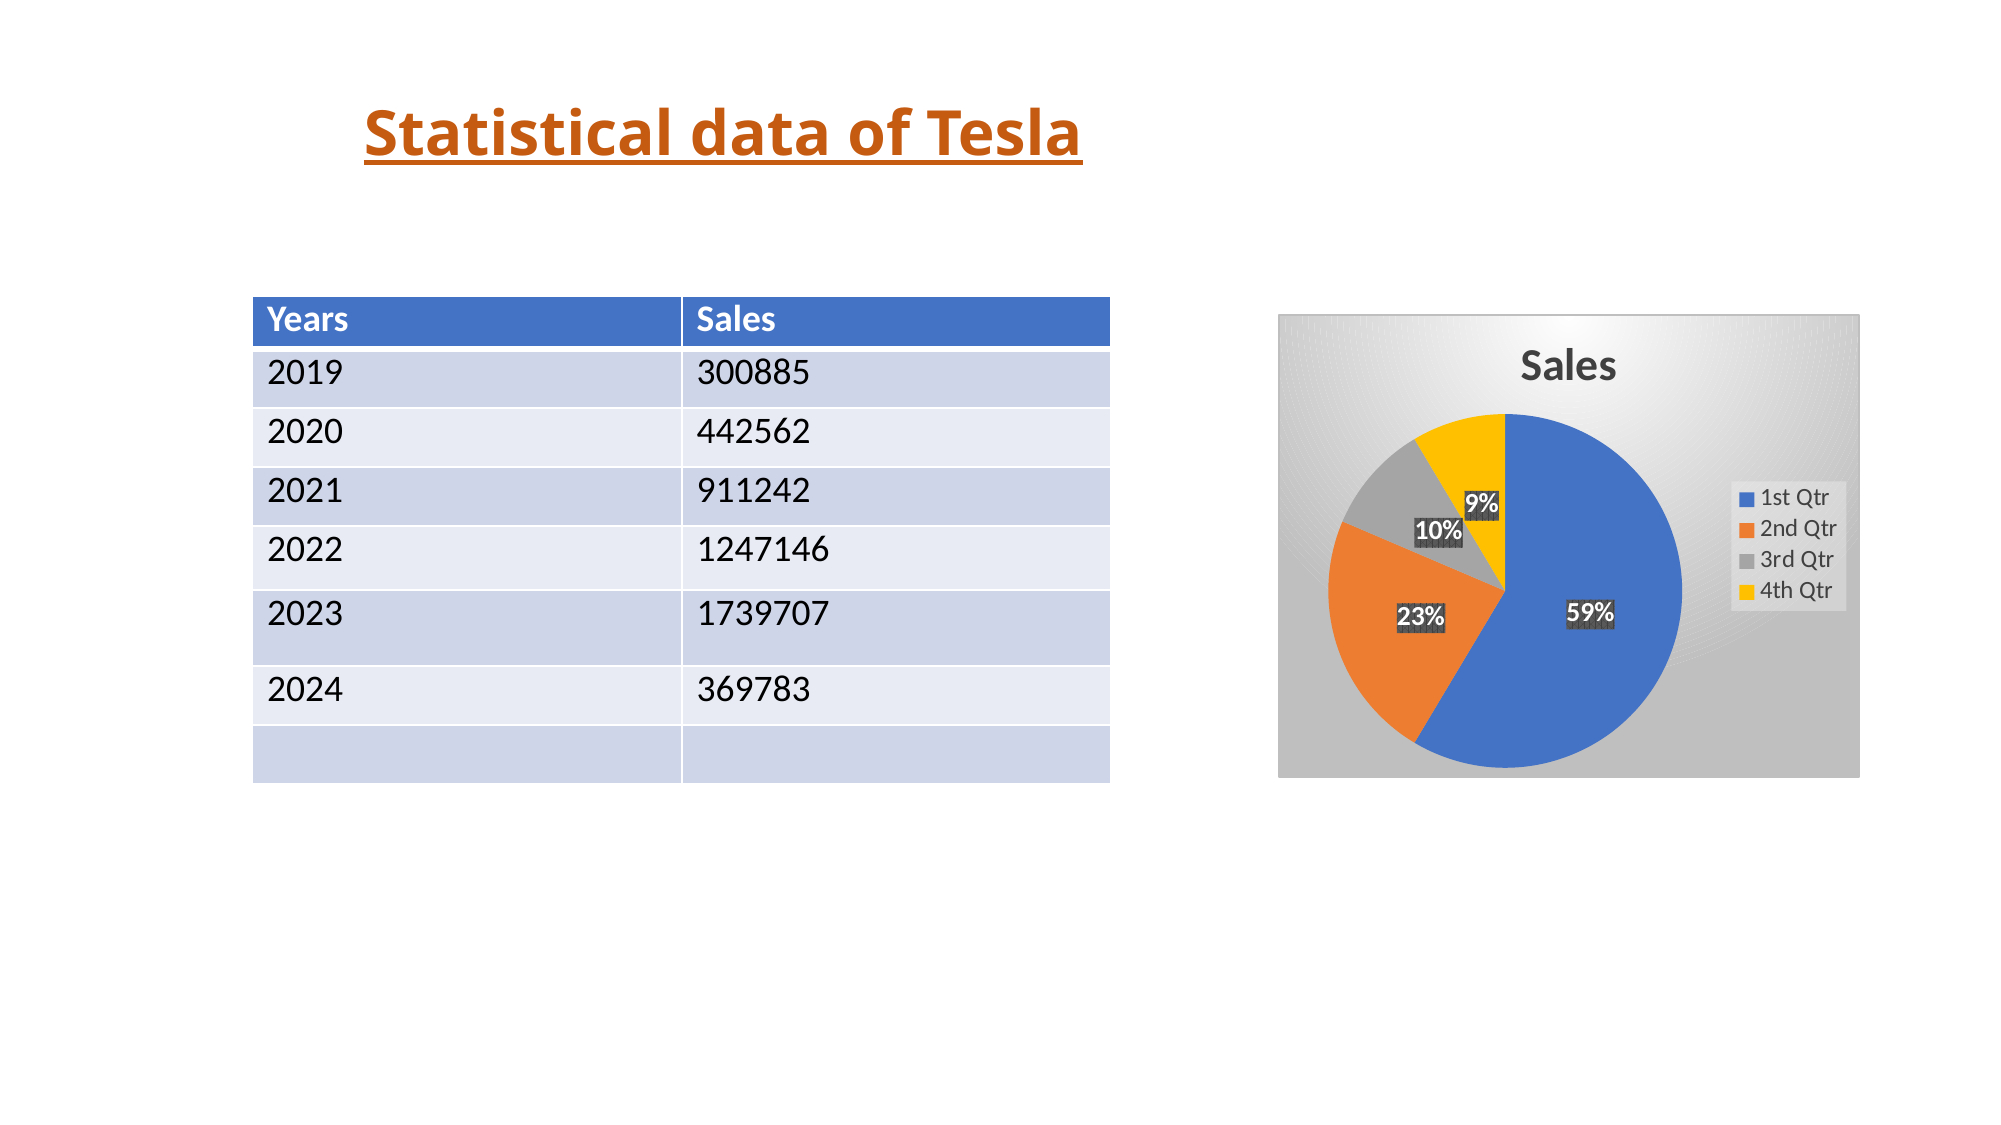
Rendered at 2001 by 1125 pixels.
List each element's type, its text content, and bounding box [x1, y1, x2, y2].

table_cell 1247146 [683, 527, 1110, 589]
table_cell 911242 [683, 468, 1110, 525]
chart [1278, 314, 1860, 778]
table_cell [683, 726, 1110, 783]
table_cell 2024 [253, 667, 681, 724]
table_cell 2021 [253, 468, 681, 525]
title Statistical data of Tesla [348, 85, 1156, 179]
table_cell 2020 [253, 409, 681, 466]
table_cell 300885 [683, 352, 1110, 407]
table_cell 1739707 [683, 591, 1110, 665]
table_cell 369783 [683, 667, 1110, 724]
table_cell 2019 [253, 352, 681, 407]
table_cell 2022 [253, 527, 681, 589]
table_header Sales [683, 297, 1110, 346]
table_cell [253, 726, 681, 783]
table_cell 2023 [253, 591, 681, 665]
table_header Years [253, 297, 681, 346]
table_cell 442562 [683, 409, 1110, 466]
